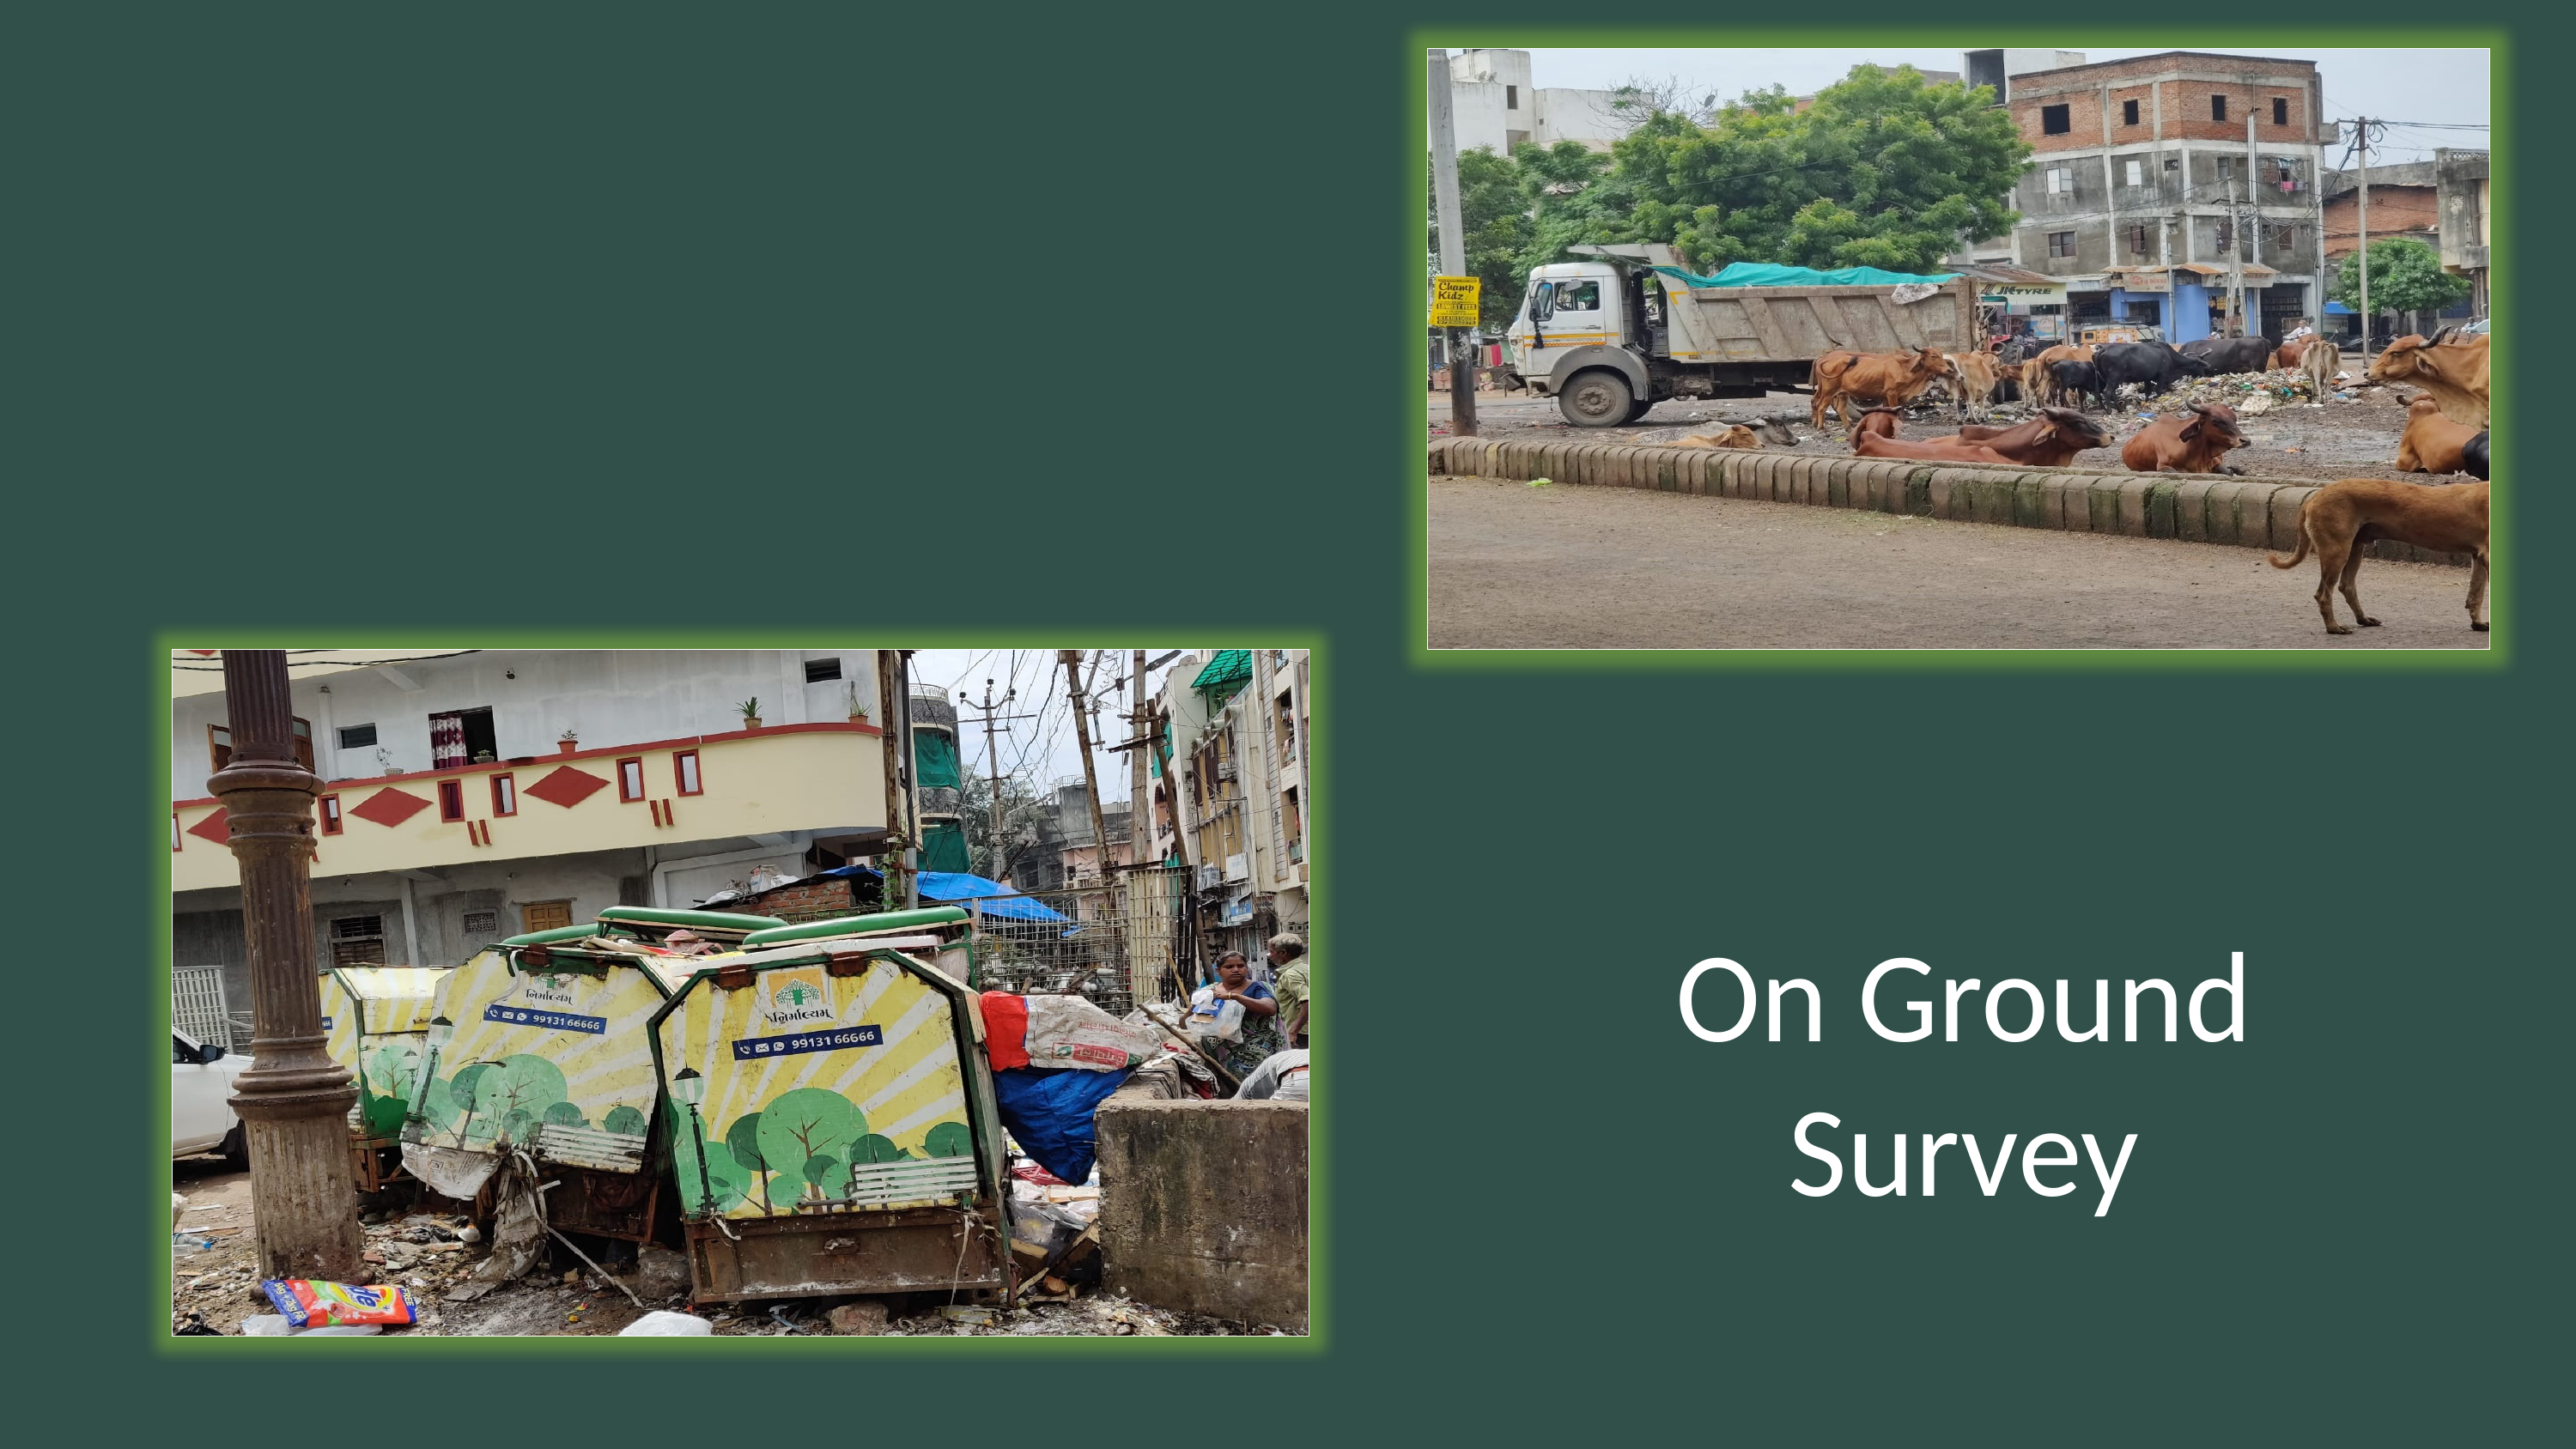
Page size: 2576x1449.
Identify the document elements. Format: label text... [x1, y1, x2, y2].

picture [171, 648, 1310, 1337]
picture [1427, 48, 2491, 650]
text_box On Ground Survey [1502, 906, 2426, 1228]
